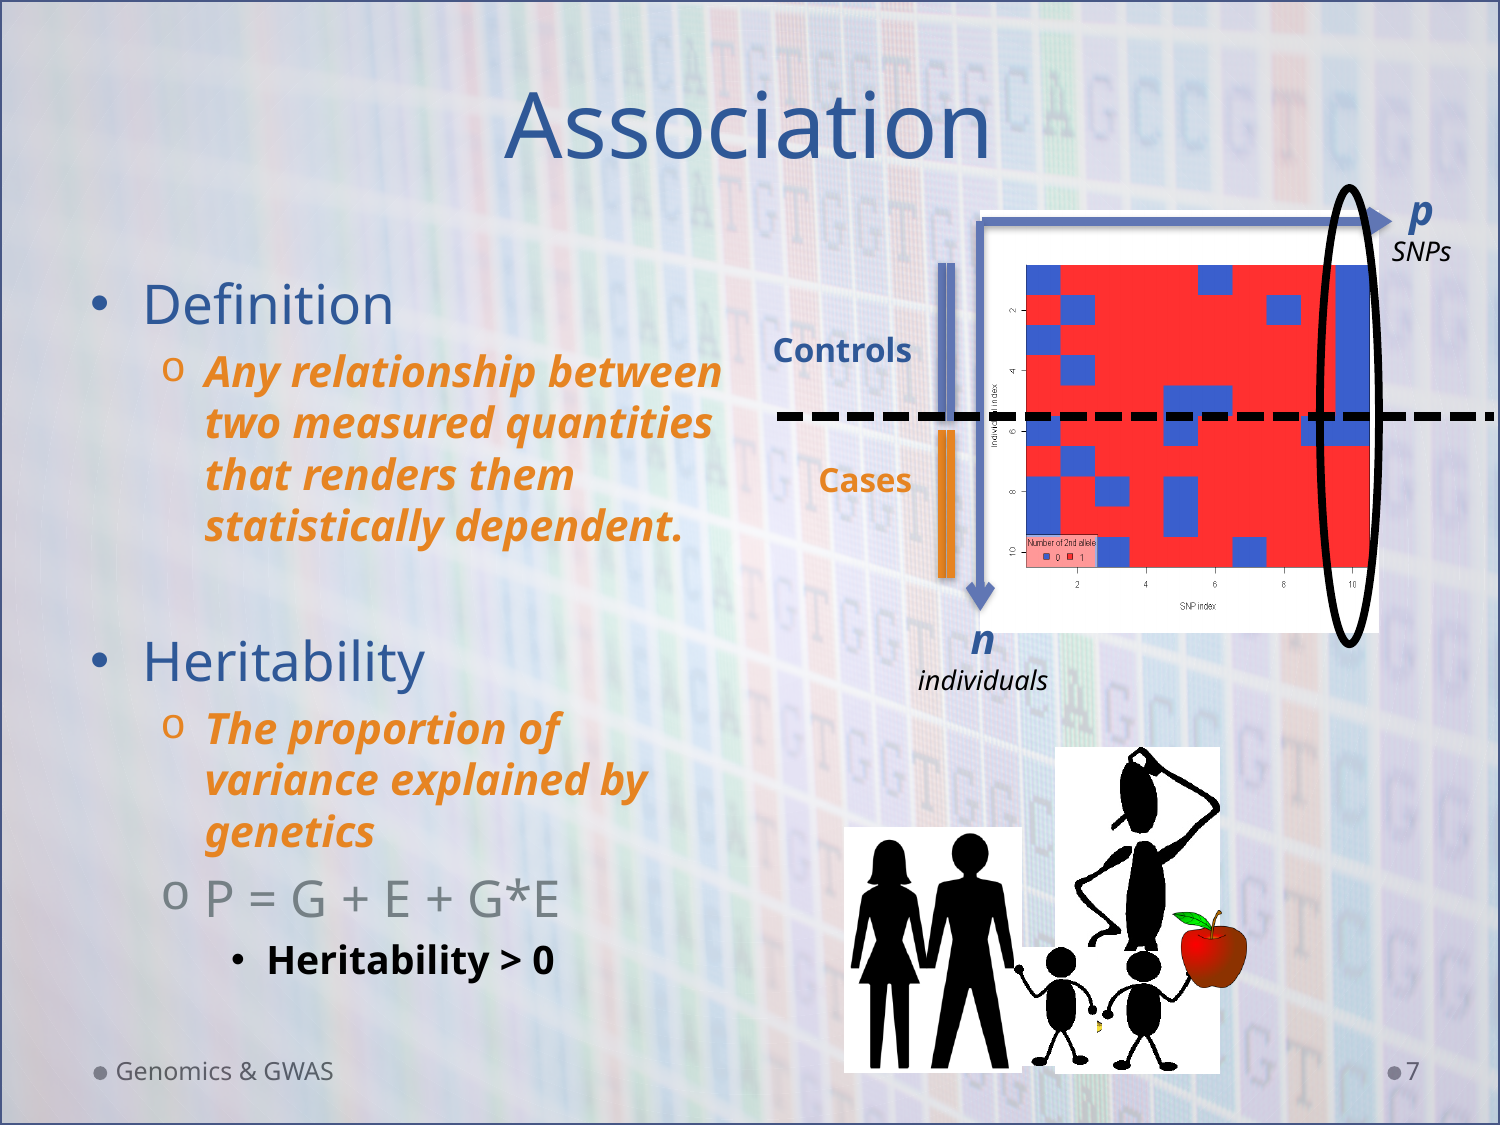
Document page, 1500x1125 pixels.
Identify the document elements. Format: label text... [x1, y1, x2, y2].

picture [1055, 747, 1220, 910]
text_box Association [74, 0, 1425, 185]
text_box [1055, 910, 1247, 1071]
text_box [885, 425, 1480, 705]
footer Genomics & GWAS [108, 1042, 576, 1103]
picture [844, 827, 1097, 1074]
slide_number 7 [1401, 1042, 1494, 1103]
list Definition Any relationship between two measured quantities that renders them statistically dependent. Heritability The proportion of variance explained by genetics P = G + E + G*E Heritability > 0 [75, 262, 750, 1035]
text_box [0, 0, 1500, 1125]
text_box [726, 263, 951, 579]
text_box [885, 176, 1480, 415]
